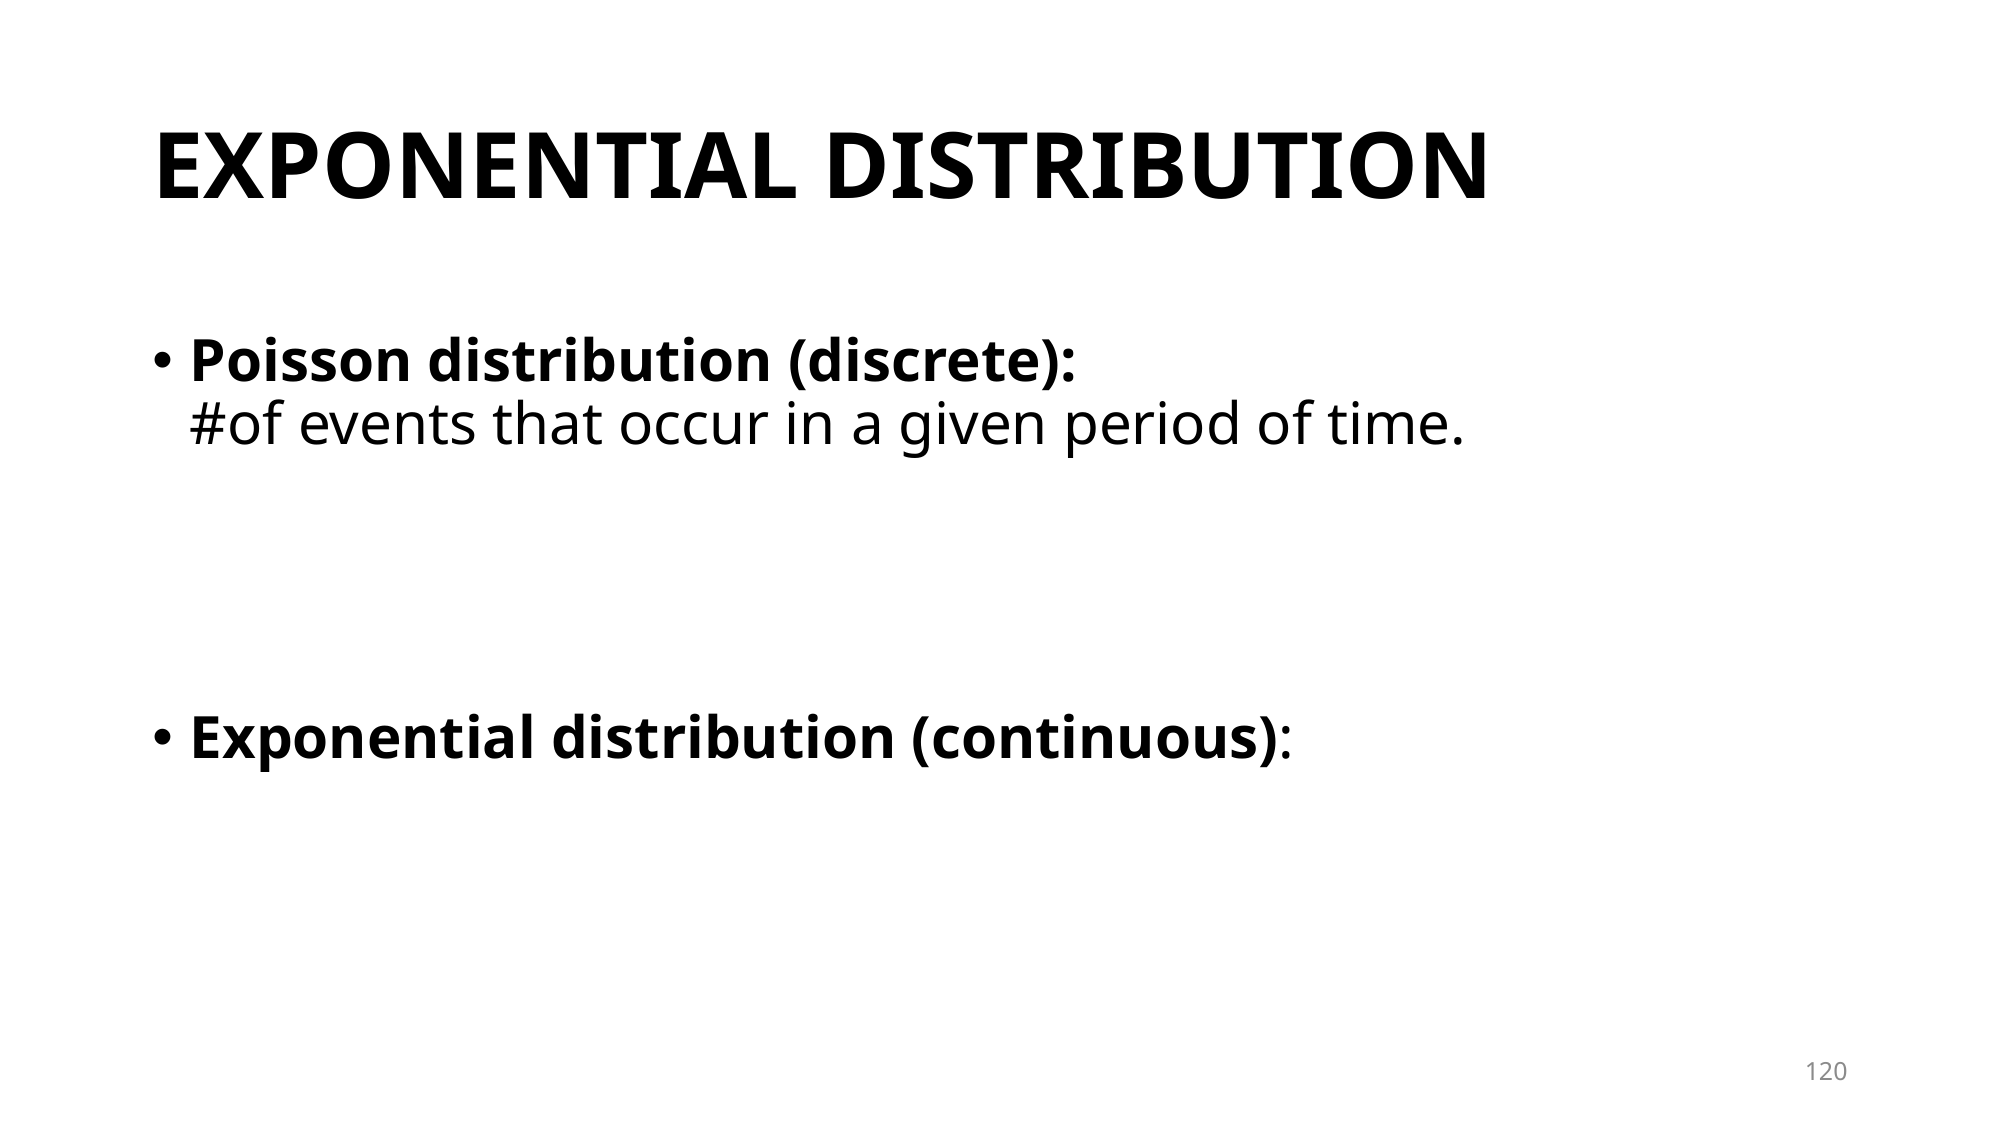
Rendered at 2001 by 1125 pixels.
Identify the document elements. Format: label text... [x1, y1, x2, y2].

list Poisson distribution (discrete): #of events that occur in a given period of time. # of phone calls received every hour Exponential distribution (continuous): time between two Poisson events. Time between the two phone calls [137, 299, 1863, 1014]
slide_number 120 [1412, 1042, 1863, 1103]
title EXPONENTIAL DISTRIBUTION [137, 59, 1863, 278]
